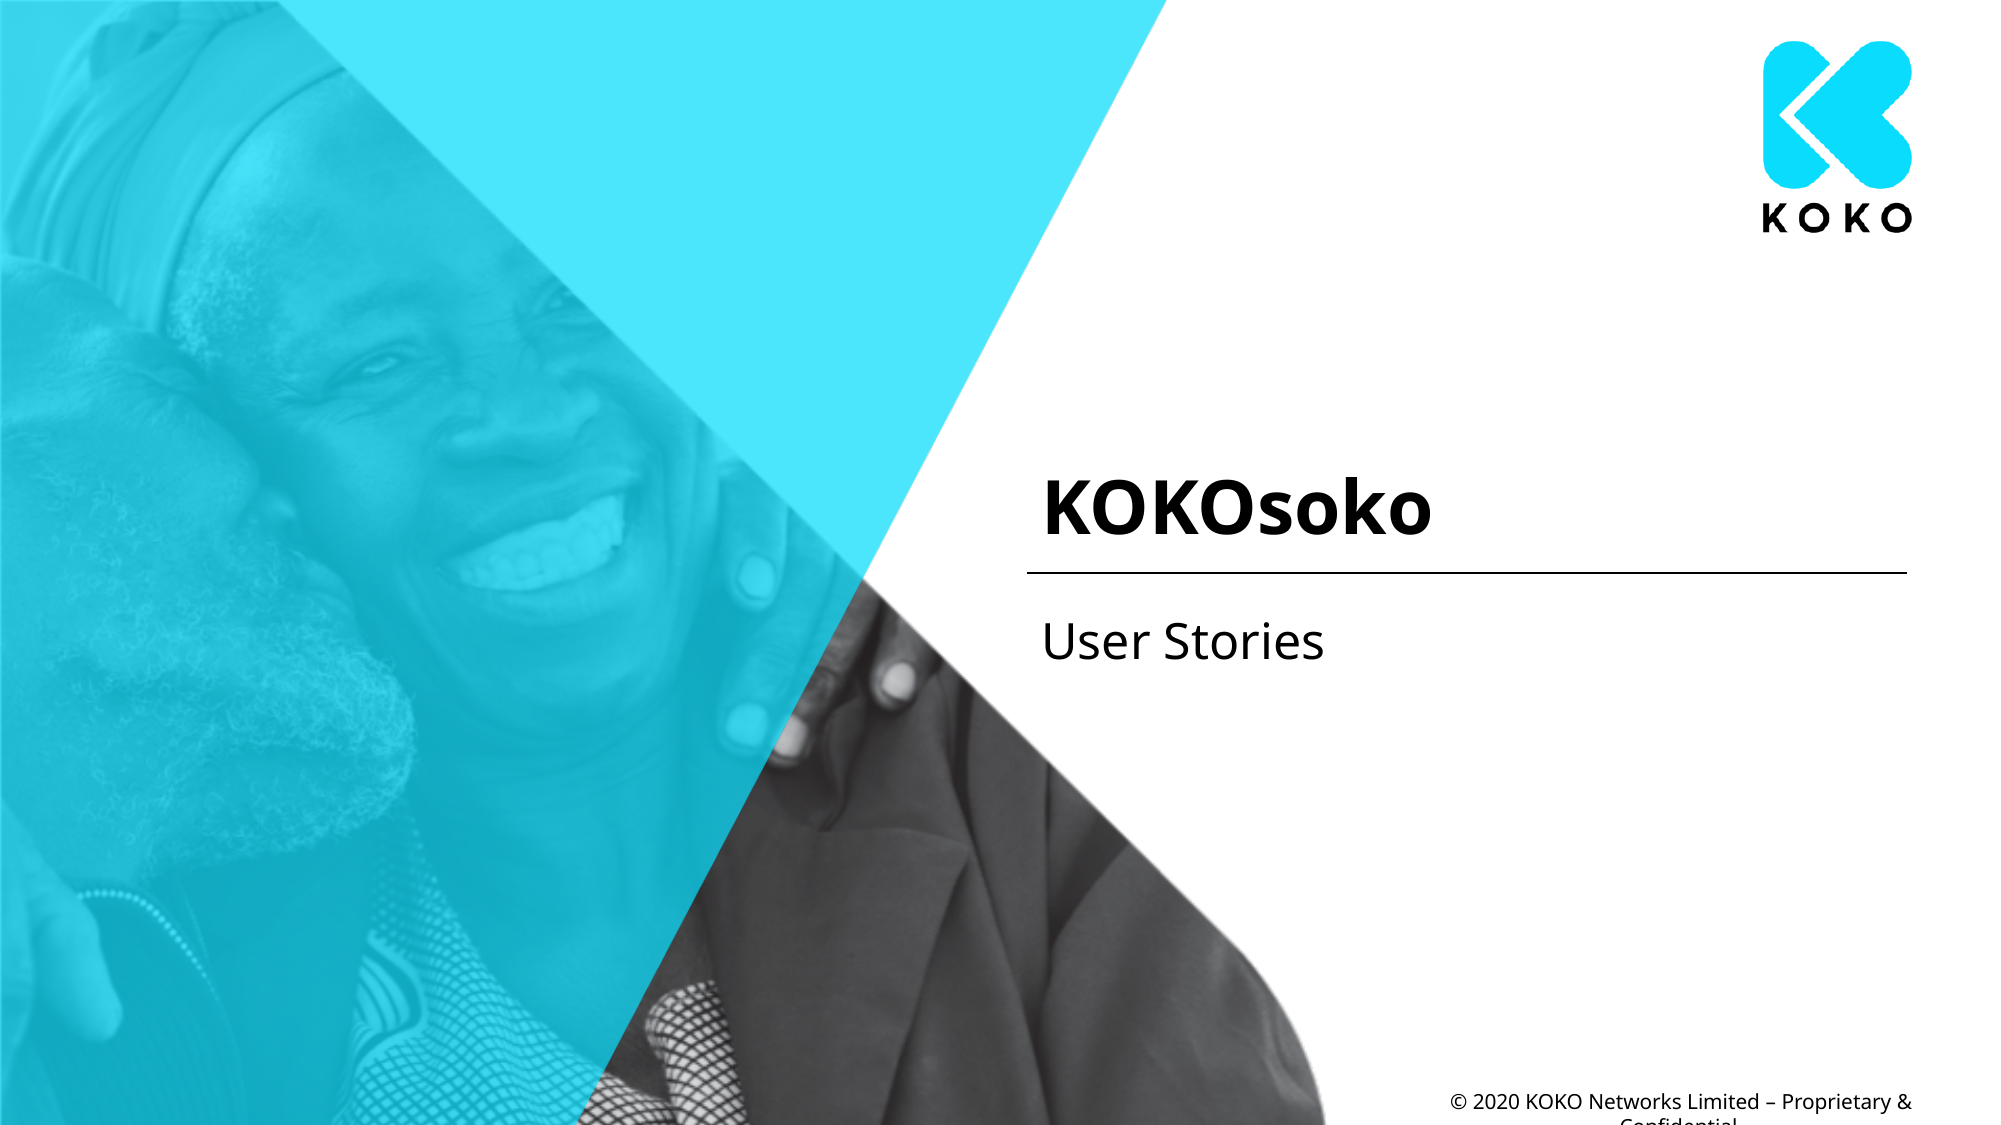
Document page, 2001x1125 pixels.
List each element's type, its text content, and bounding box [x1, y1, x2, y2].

picture [1710, 17, 1960, 266]
title KOKOsoko [1026, 449, 1908, 572]
subtitle User Stories [1026, 608, 1908, 732]
picture [0, 0, 1328, 1125]
